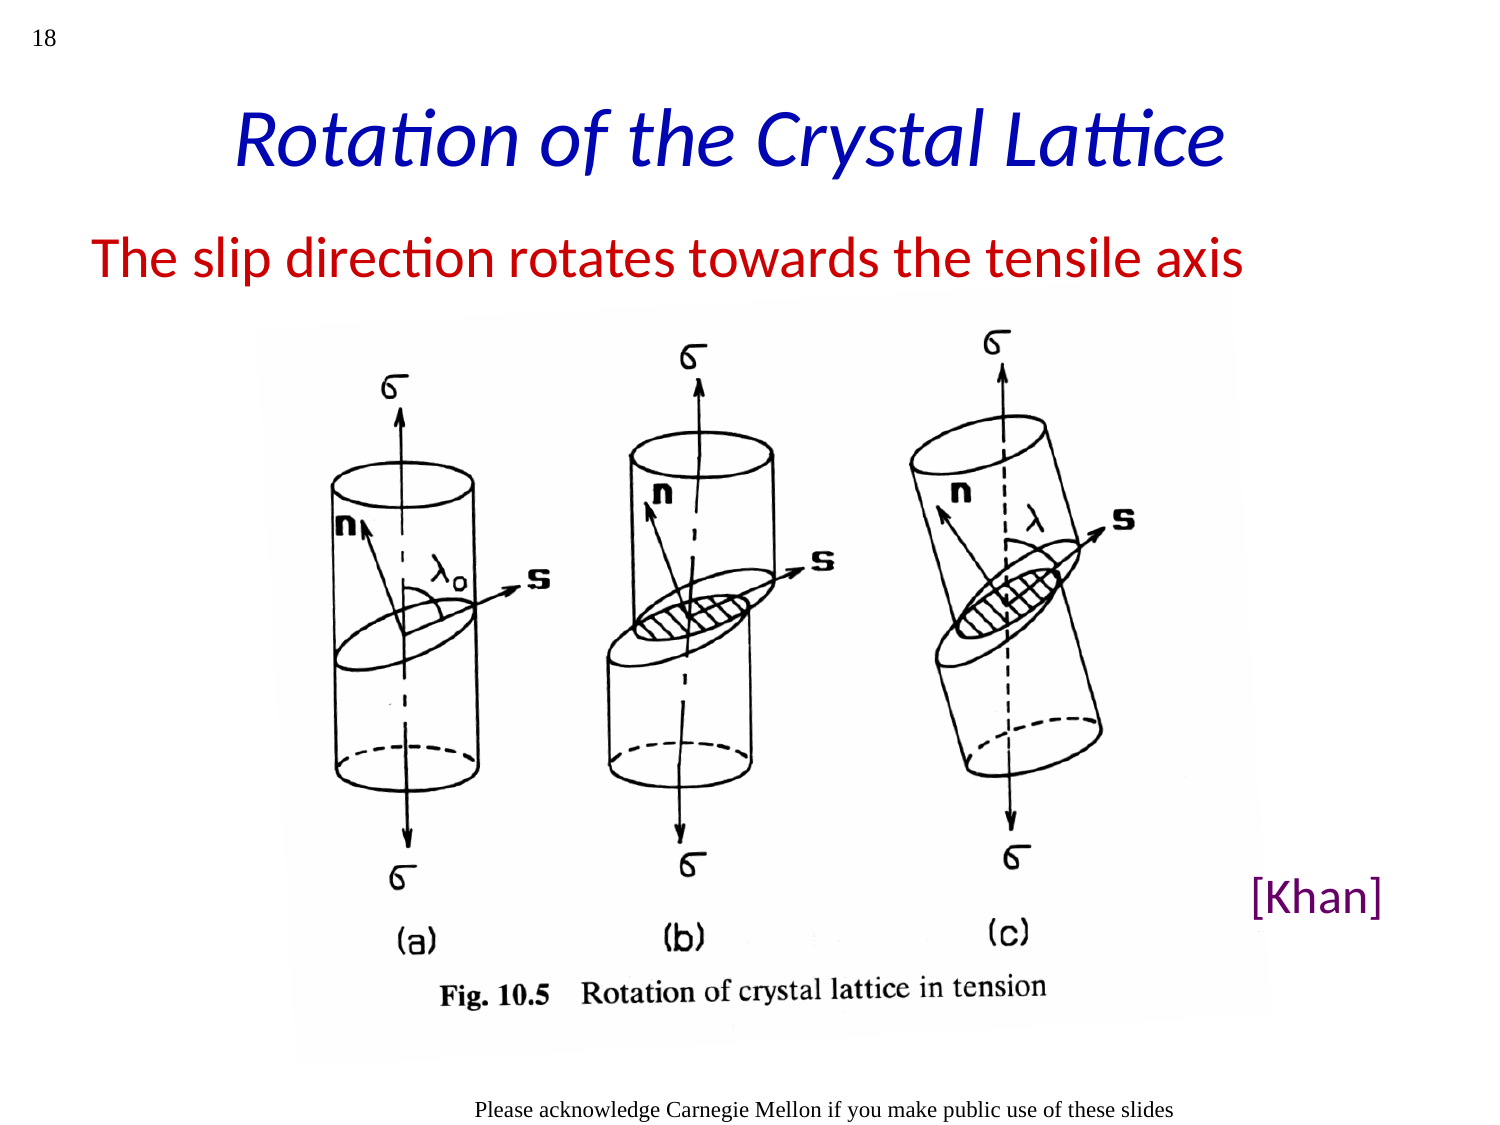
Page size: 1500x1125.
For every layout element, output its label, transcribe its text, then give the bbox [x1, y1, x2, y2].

text_box The slip direction rotates towards the tensile axis [76, 212, 1260, 297]
picture [274, 299, 1251, 1040]
text_box Rotation of the Crystal Lattice [218, 75, 1243, 191]
footer Please acknowledge Carnegie Mellon if you make public use of these slides [362, 1087, 1288, 1125]
slide_number 18 [8, 13, 72, 52]
text_box [Khan] [1254, 856, 1399, 932]
